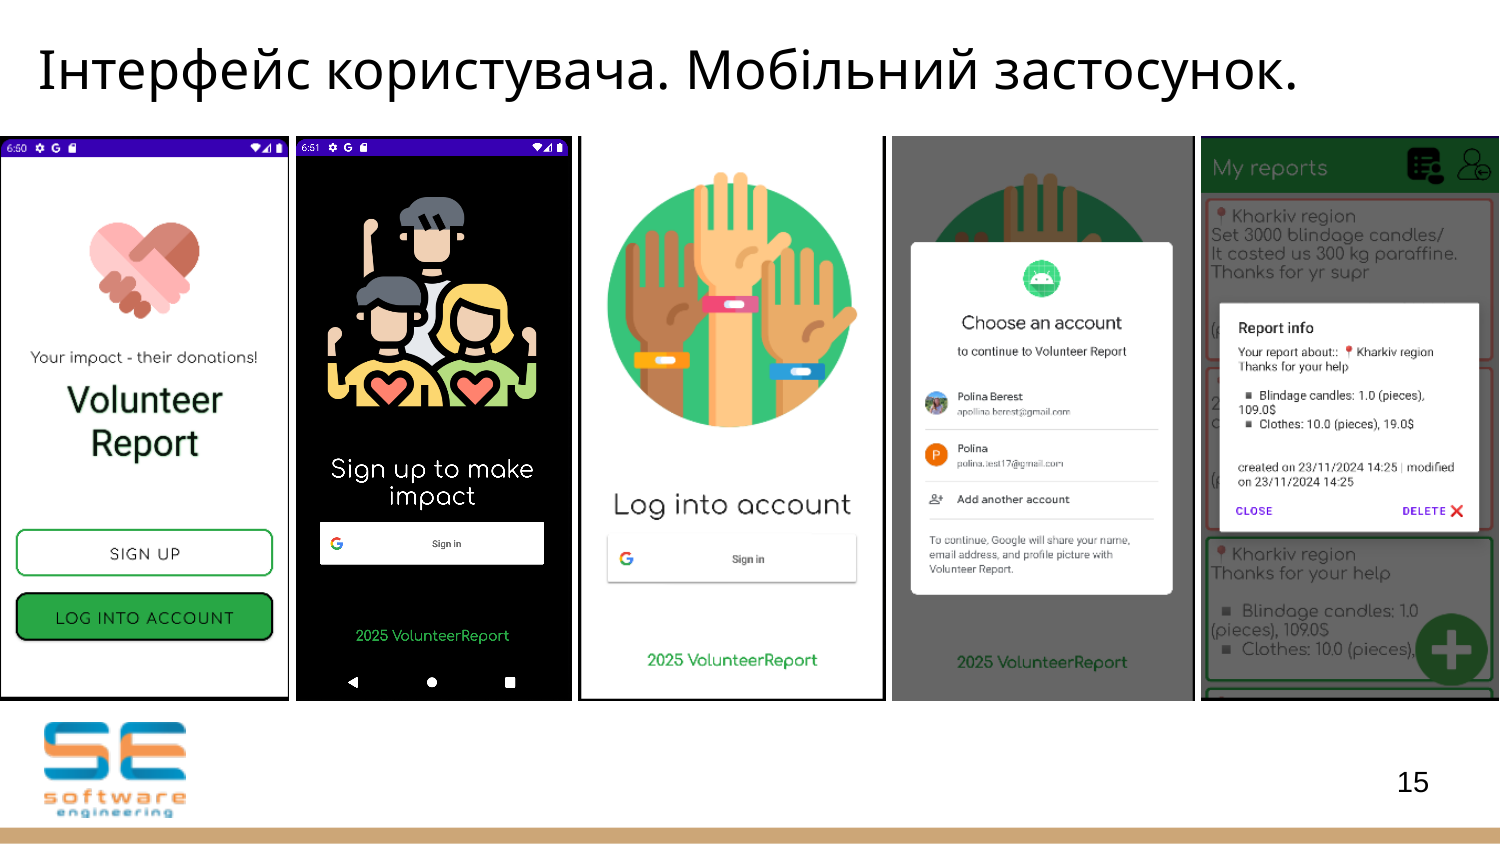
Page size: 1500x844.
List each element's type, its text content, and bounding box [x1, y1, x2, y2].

text_box 15 [1382, 755, 1500, 806]
picture [892, 136, 1195, 701]
title Інтерфейс користувача. Мобільний застосунок. [23, 1, 1422, 116]
picture [296, 136, 572, 701]
picture [43, 722, 186, 819]
picture [0, 136, 289, 701]
picture [1201, 136, 1499, 701]
picture [578, 136, 886, 701]
